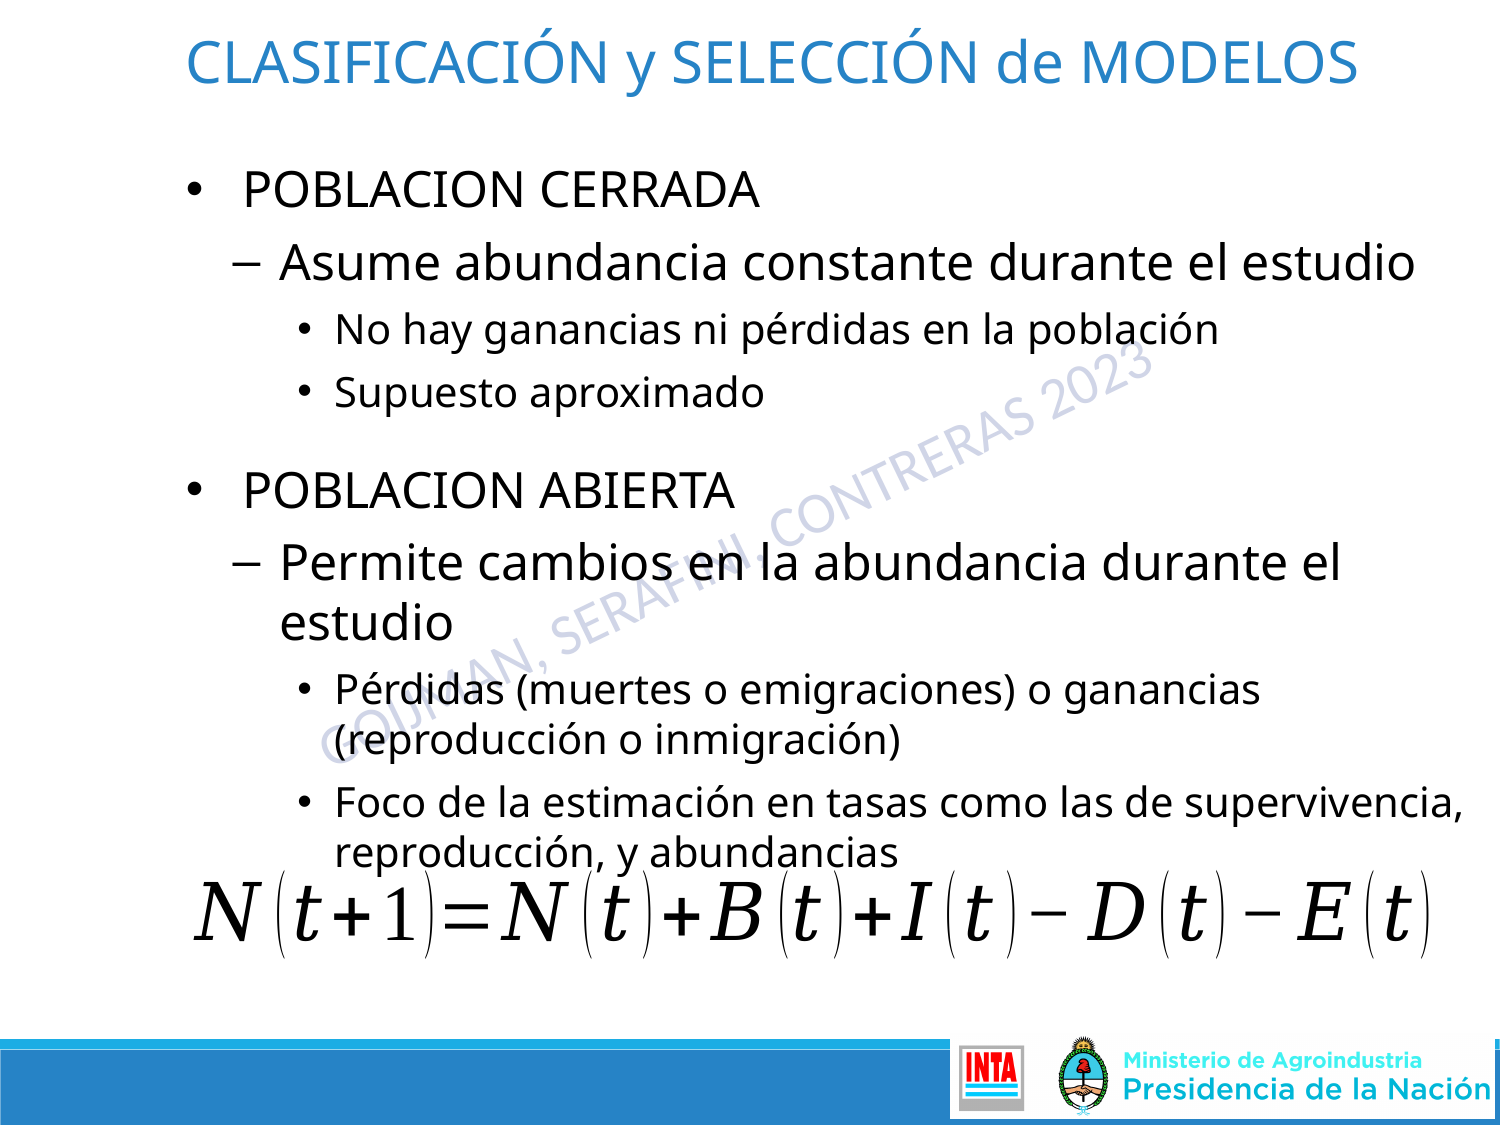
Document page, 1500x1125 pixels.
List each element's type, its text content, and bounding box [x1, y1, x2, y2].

text_box POBLACION CERRADA Asume abundancia constante durante el estudio No hay ganancias ni pérdidas en la población Supuesto aproximado POBLACION ABIERTA Permite cambios en la abundancia durante el estudio Pérdidas (muertes o emigraciones) o ganancias (reproducción o inmigración) Foco de la estimación en tasas como las de supervivencia, reproducción, y abundancias [171, 150, 1495, 1047]
picture [950, 1032, 1495, 1120]
text_box CLASIFICACIÓN y SELECCIÓN de MODELOS [171, 17, 1435, 103]
